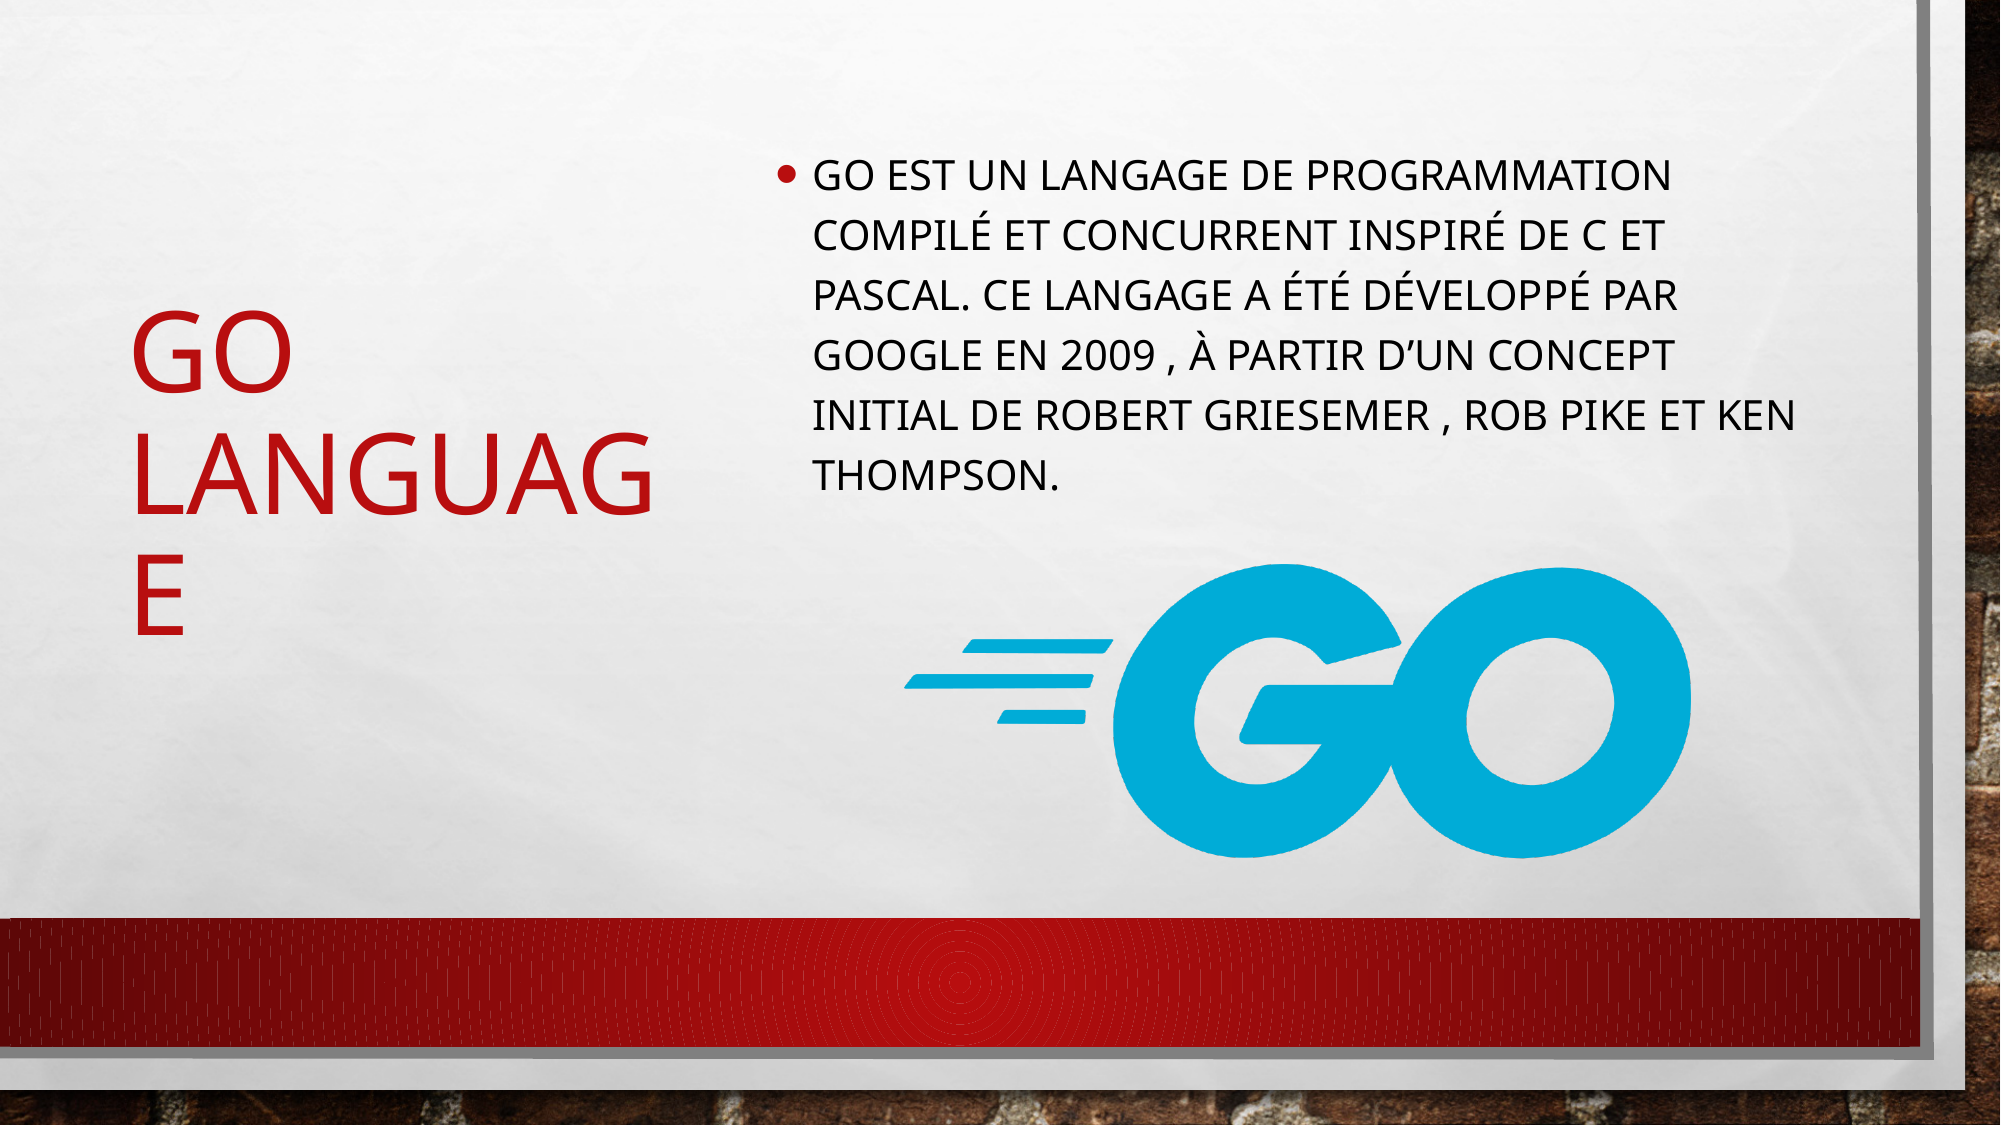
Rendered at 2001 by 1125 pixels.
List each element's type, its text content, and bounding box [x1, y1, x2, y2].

title GO LANGUAGE [112, 112, 686, 844]
picture [1467, 638, 1614, 785]
picture [1195, 563, 1691, 784]
picture [903, 563, 1511, 859]
list Go est un langage de programmation compilé et concurrent inspiré de C et Pascal. Ce langage a été développé par Google en 2009 , à partir d’un concept initial de Robert Griesemer , Rob Pike et Ken Thompson. [760, 112, 1816, 525]
picture [0, 0, 2000, 1125]
picture [1530, 721, 1691, 859]
